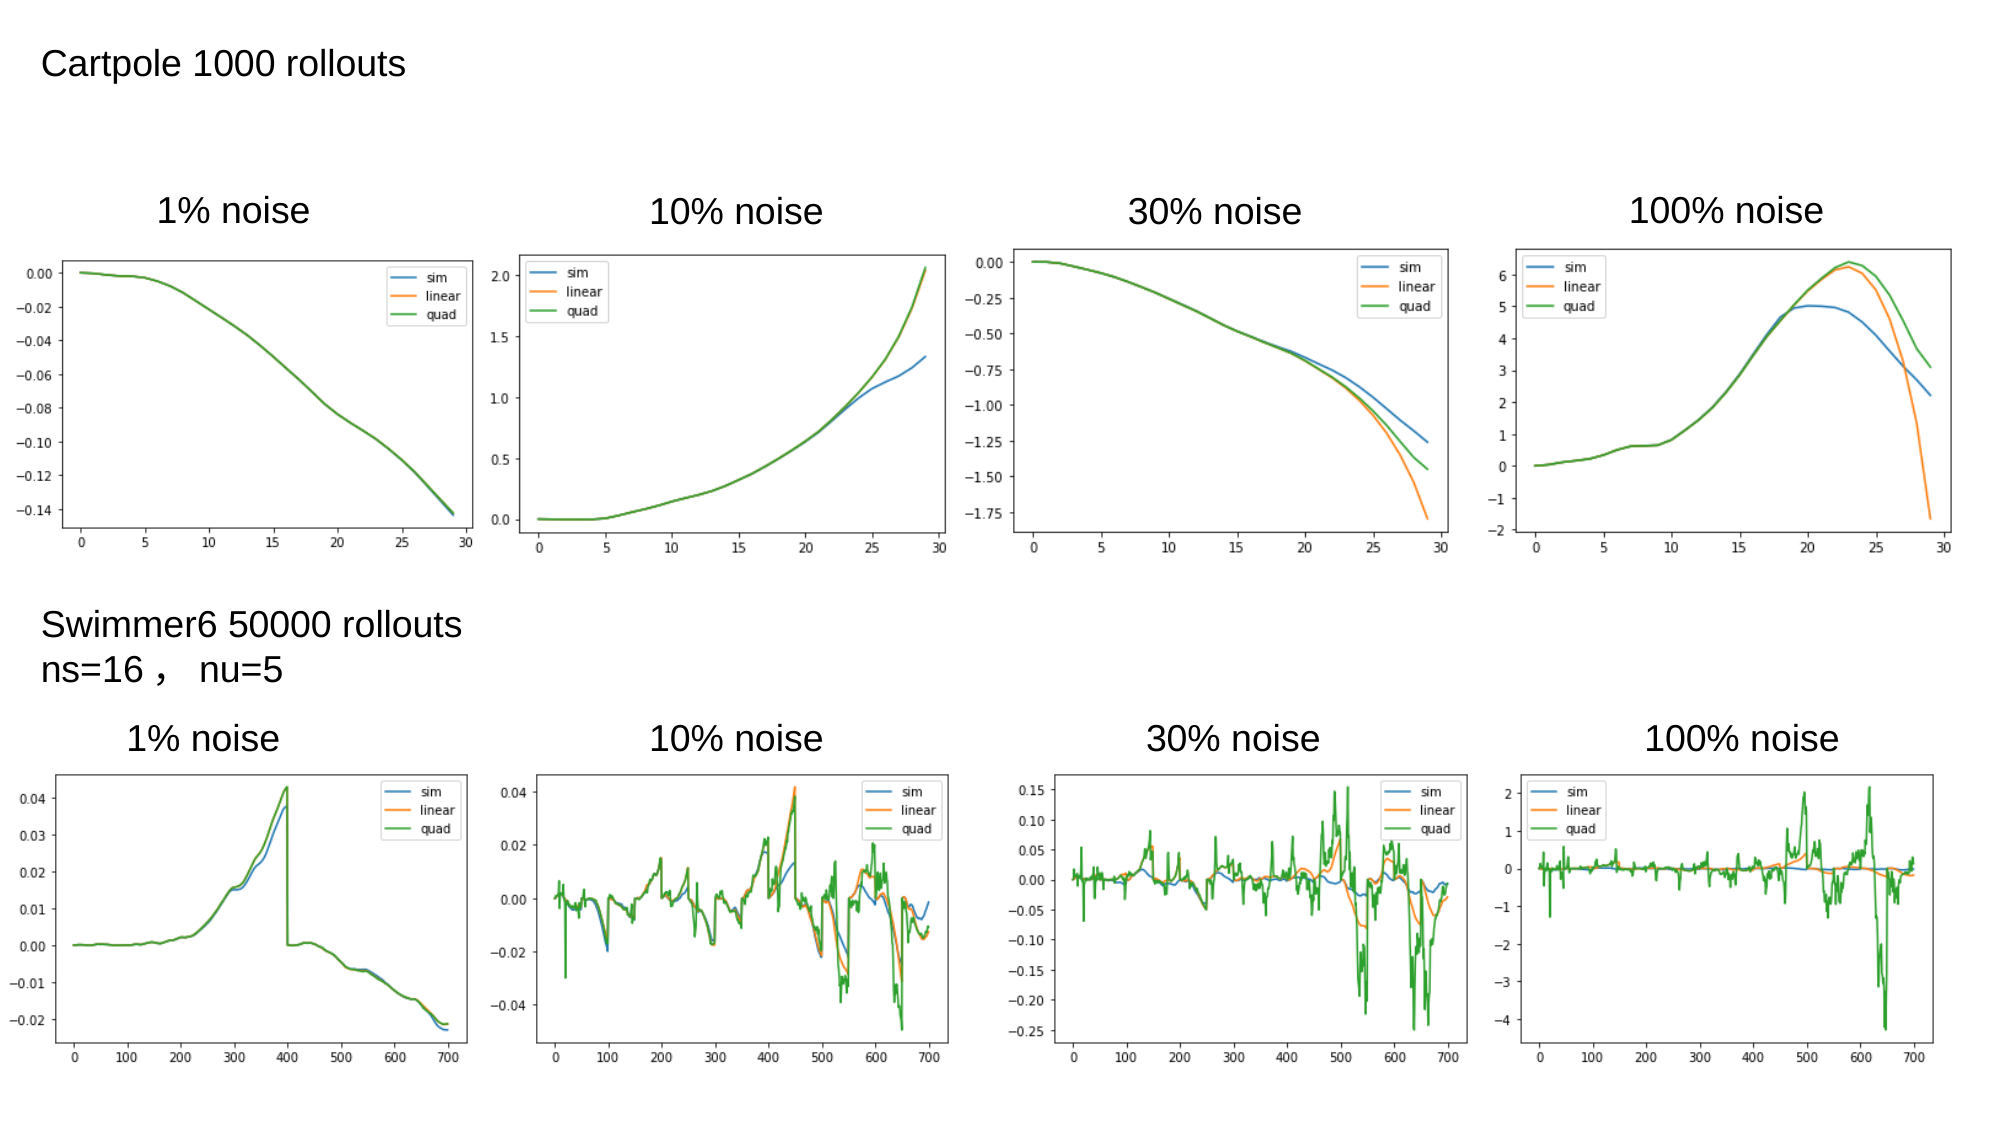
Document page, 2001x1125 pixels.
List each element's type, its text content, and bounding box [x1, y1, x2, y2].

text_box 1% noise [111, 706, 403, 767]
text_box 10% noise [634, 179, 926, 240]
text_box 1% noise [141, 178, 433, 239]
text_box 100% noise [1629, 706, 1921, 767]
picture [0, 767, 474, 1072]
picture [999, 767, 1474, 1072]
text_box 30% noise [1113, 179, 1404, 240]
text_box 30% noise [1131, 706, 1422, 767]
text_box 10% noise [634, 706, 926, 767]
picture [1478, 241, 1961, 563]
picture [481, 767, 956, 1072]
text_box Cartpole 1000 rollouts [26, 32, 549, 92]
picture [1485, 767, 1940, 1072]
picture [7, 241, 1458, 563]
text_box Swimmer6 50000 rollouts ns=16，nu=5 [25, 592, 549, 698]
text_box 100% noise [1614, 178, 1905, 239]
